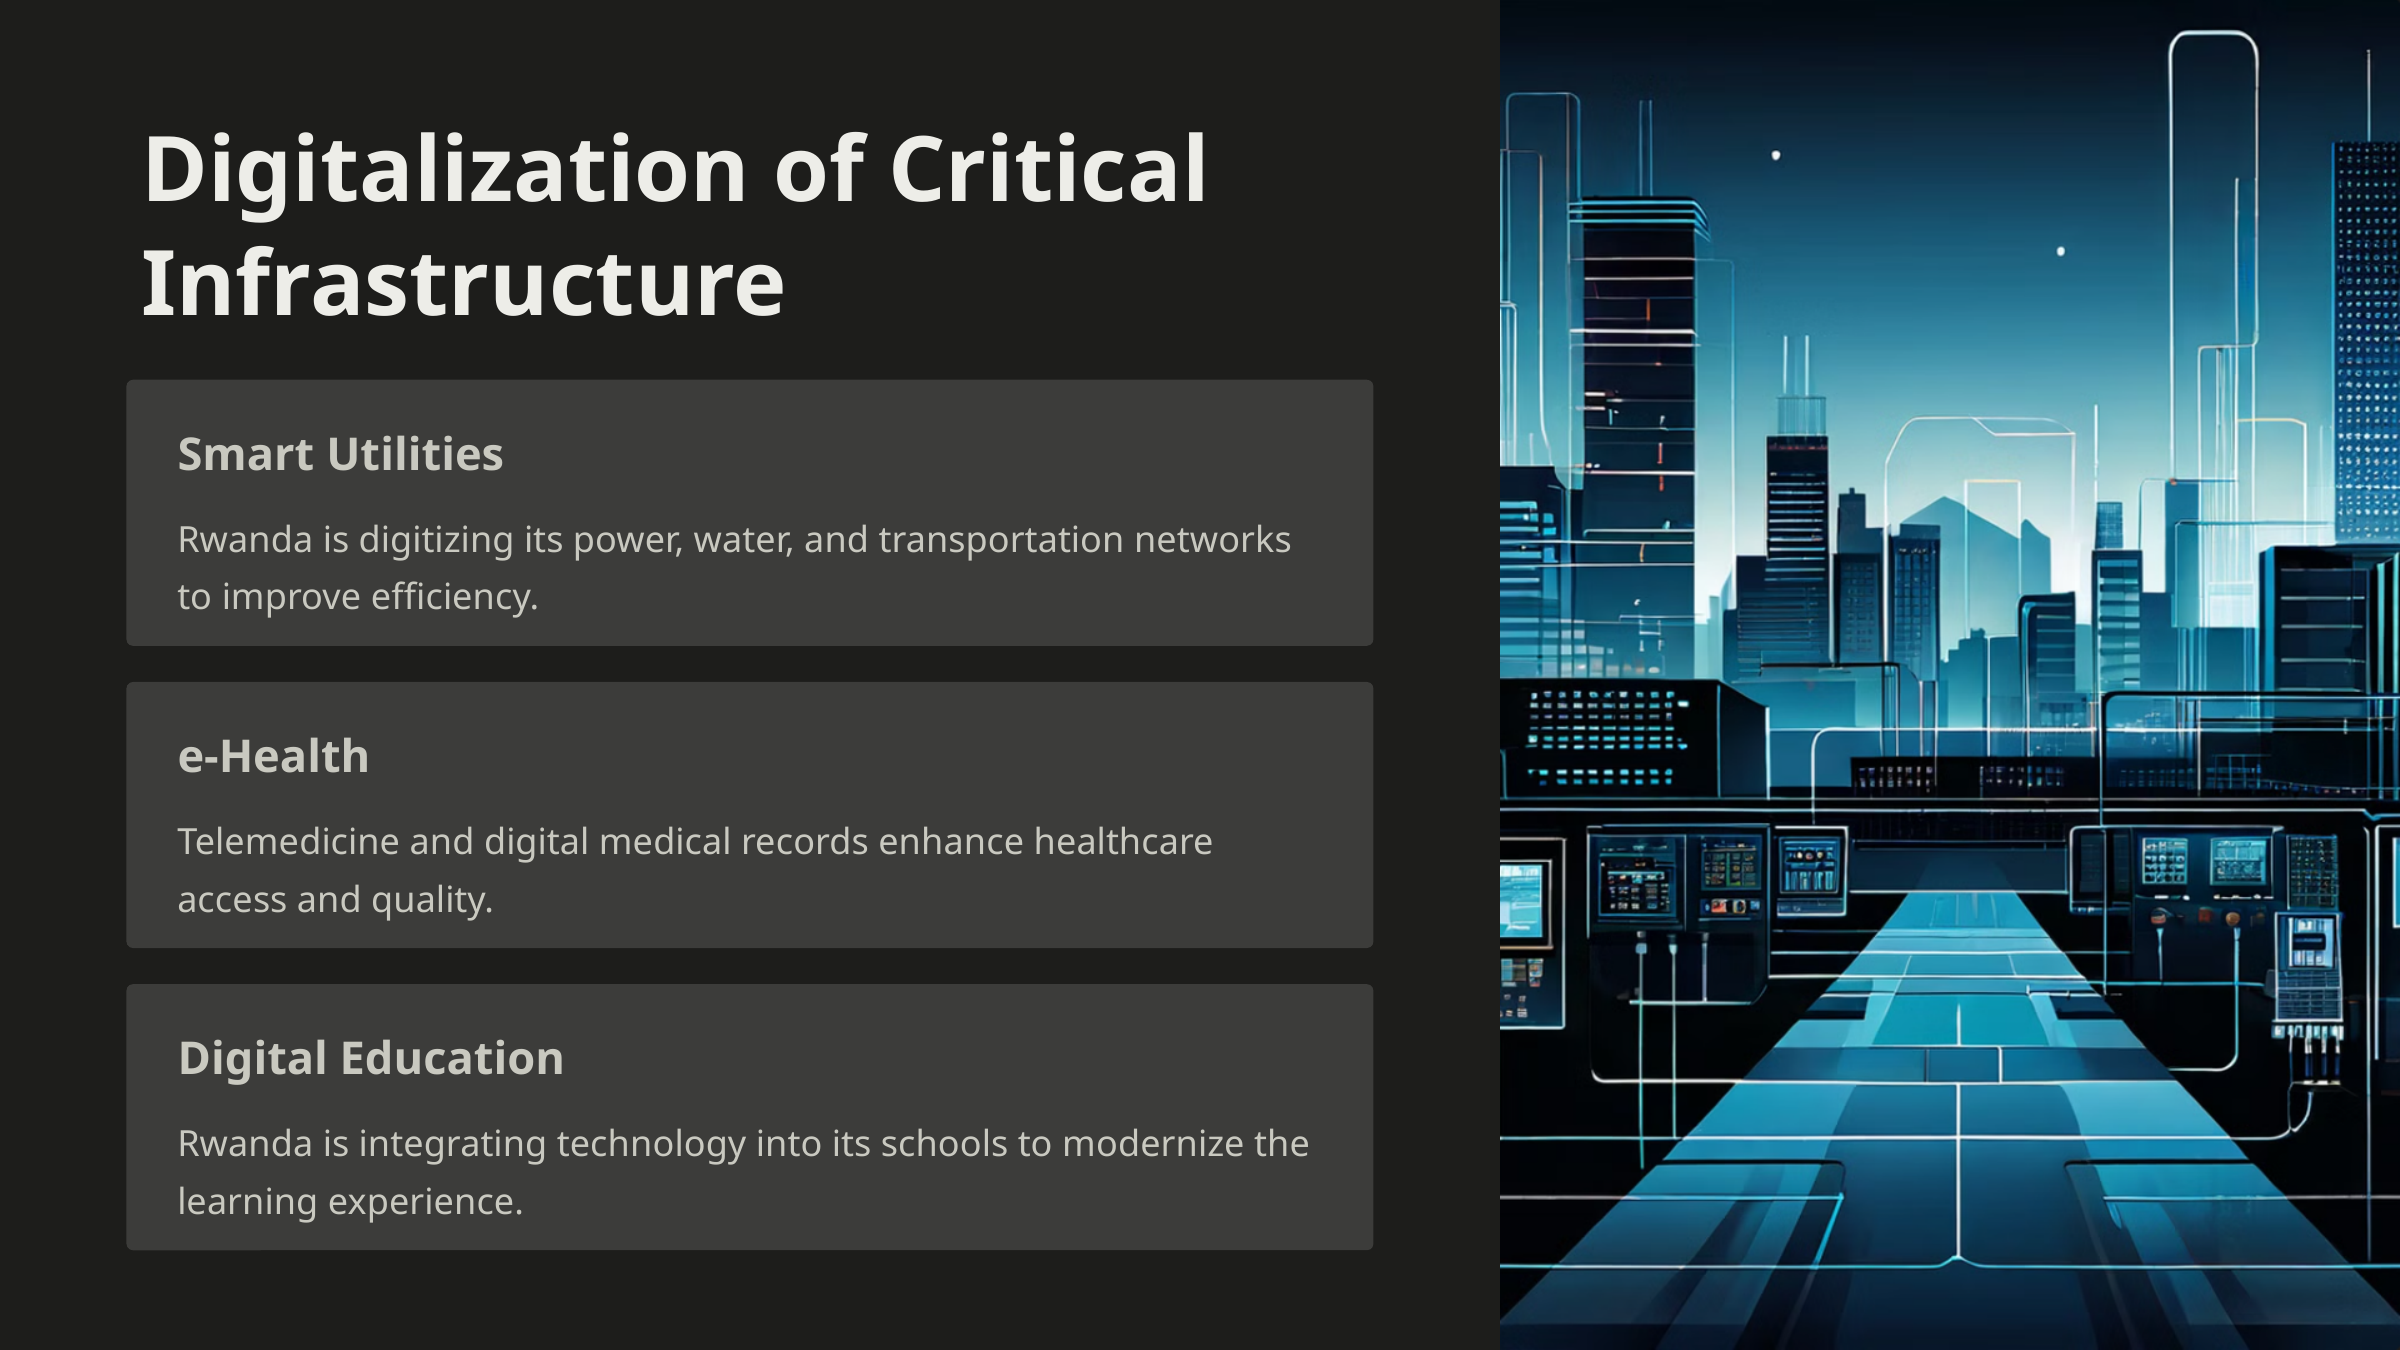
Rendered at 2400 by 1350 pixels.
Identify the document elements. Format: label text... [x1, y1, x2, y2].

text_box Telemedicine and digital medical records enhance healthcare access and quality. [162, 796, 1338, 912]
text_box Smart Utilities [162, 415, 615, 473]
text_box Rwanda is integrating technology into its schools to modernize the learning experience. [162, 1098, 1338, 1215]
text_box e-Health [162, 718, 615, 775]
text_box Digitalization of Critical Infrastructure [126, 99, 1374, 326]
text_box [126, 984, 1374, 1251]
text_box [126, 681, 1374, 949]
text_box [126, 379, 1374, 646]
text_box [0, 0, 1499, 1350]
text_box Digital Education [162, 1020, 615, 1077]
text_box Rwanda is digitizing its power, water, and transportation networks to improve efficiency. [162, 494, 1338, 610]
picture [1499, 0, 2400, 1350]
